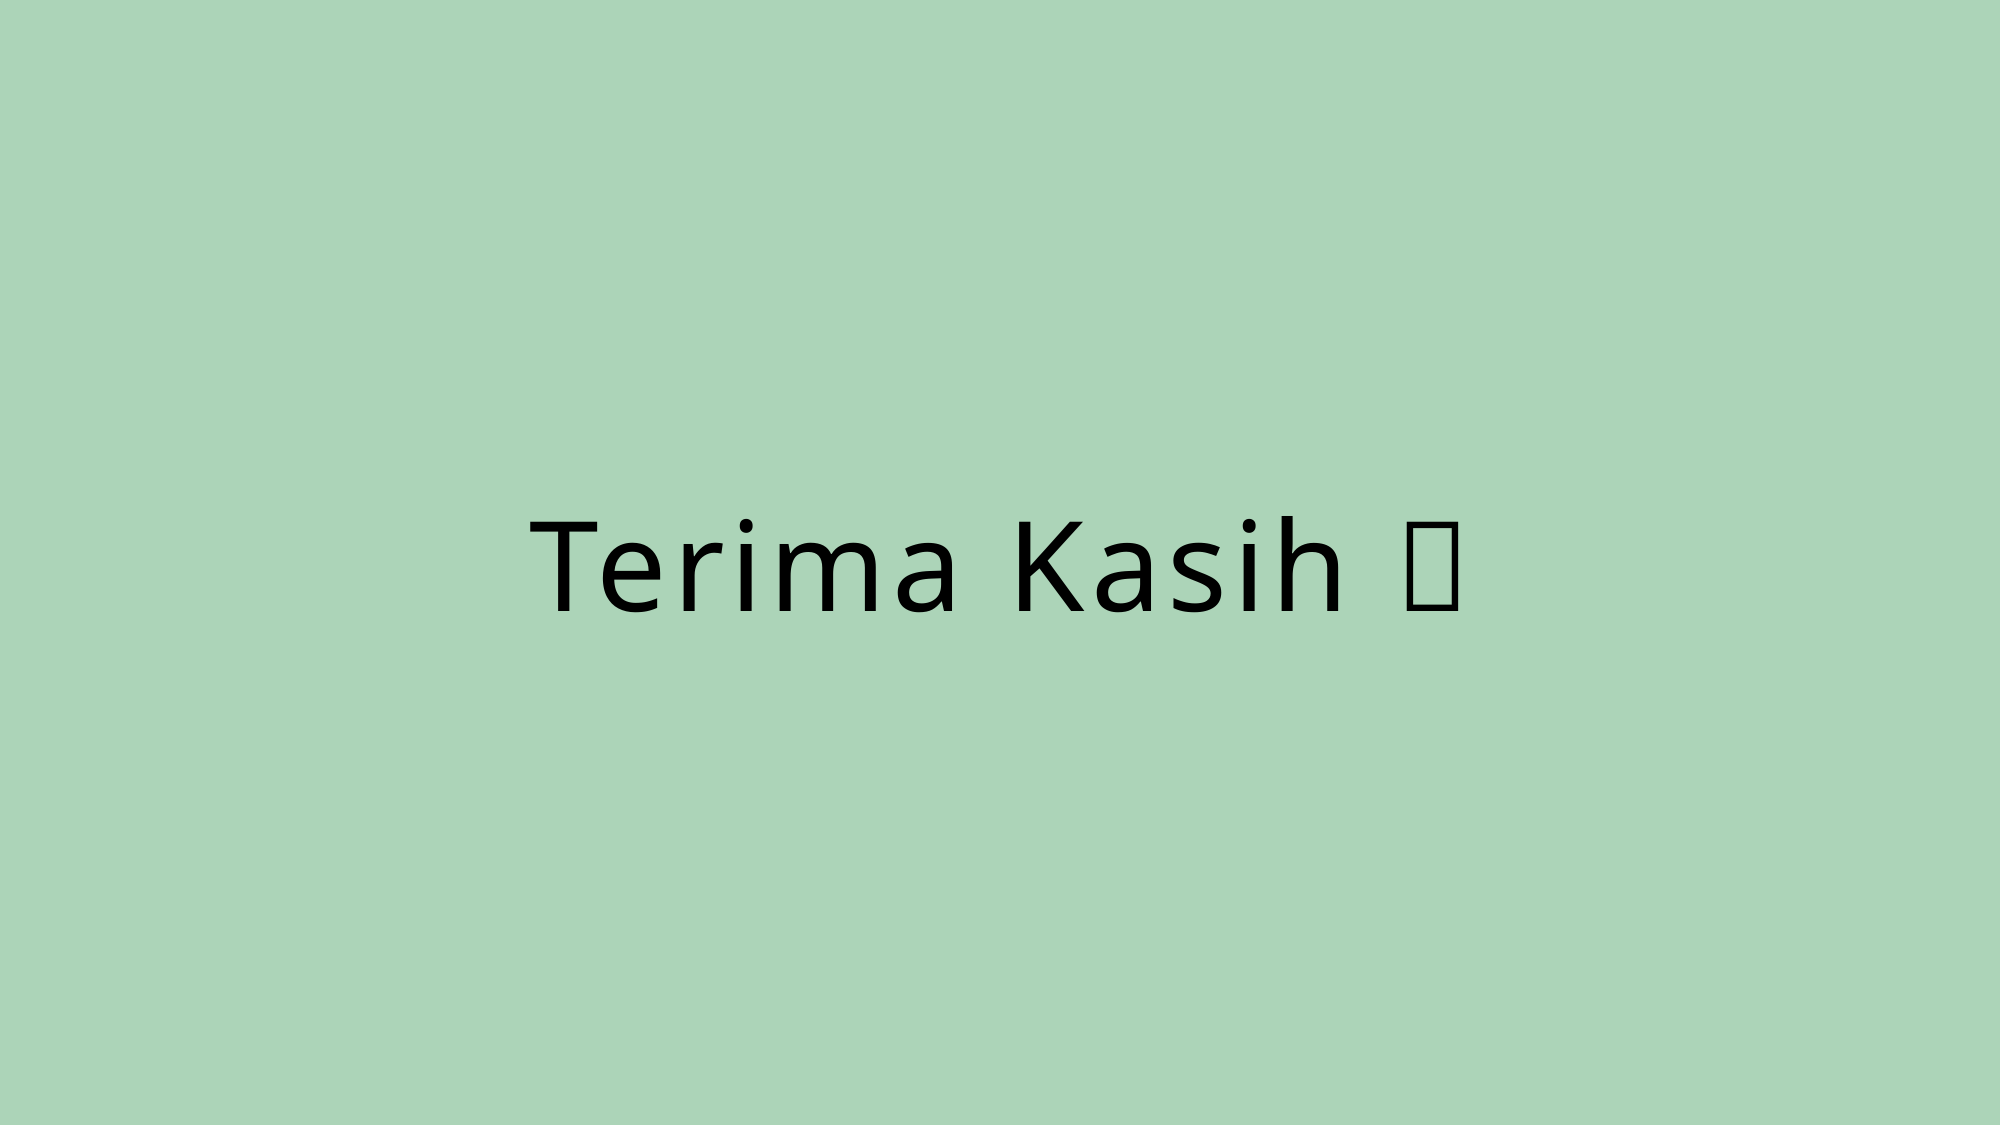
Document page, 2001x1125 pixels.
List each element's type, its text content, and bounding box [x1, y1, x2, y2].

text_box Terima Kasih  [514, 479, 1486, 644]
